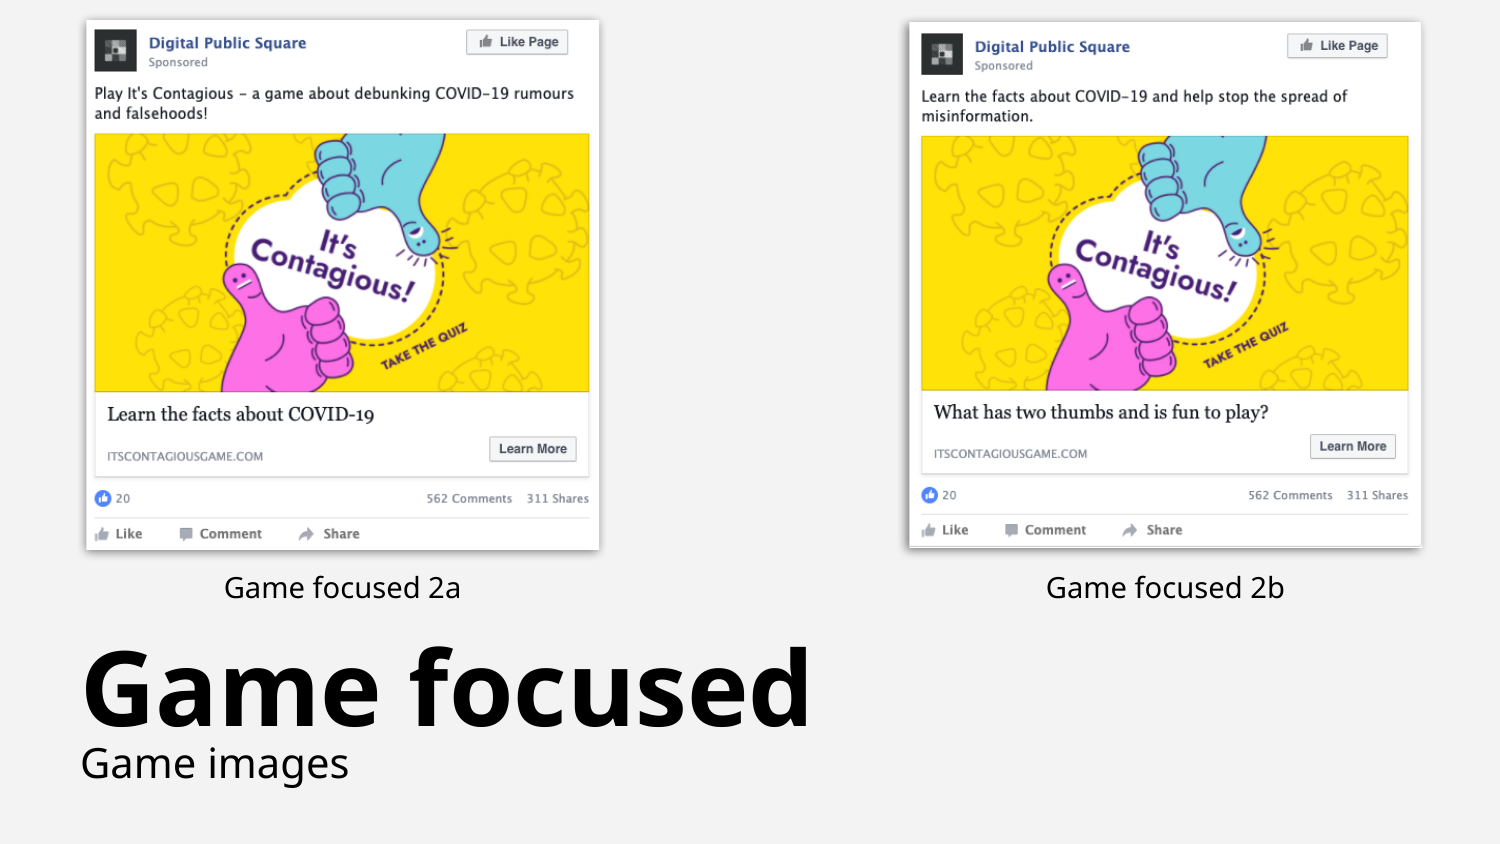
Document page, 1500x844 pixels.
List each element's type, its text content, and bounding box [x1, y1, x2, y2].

title Game focused Game images [64, 542, 938, 802]
picture [908, 22, 1423, 548]
text_box Game focused 2b [938, 554, 1422, 629]
picture [86, 19, 600, 550]
